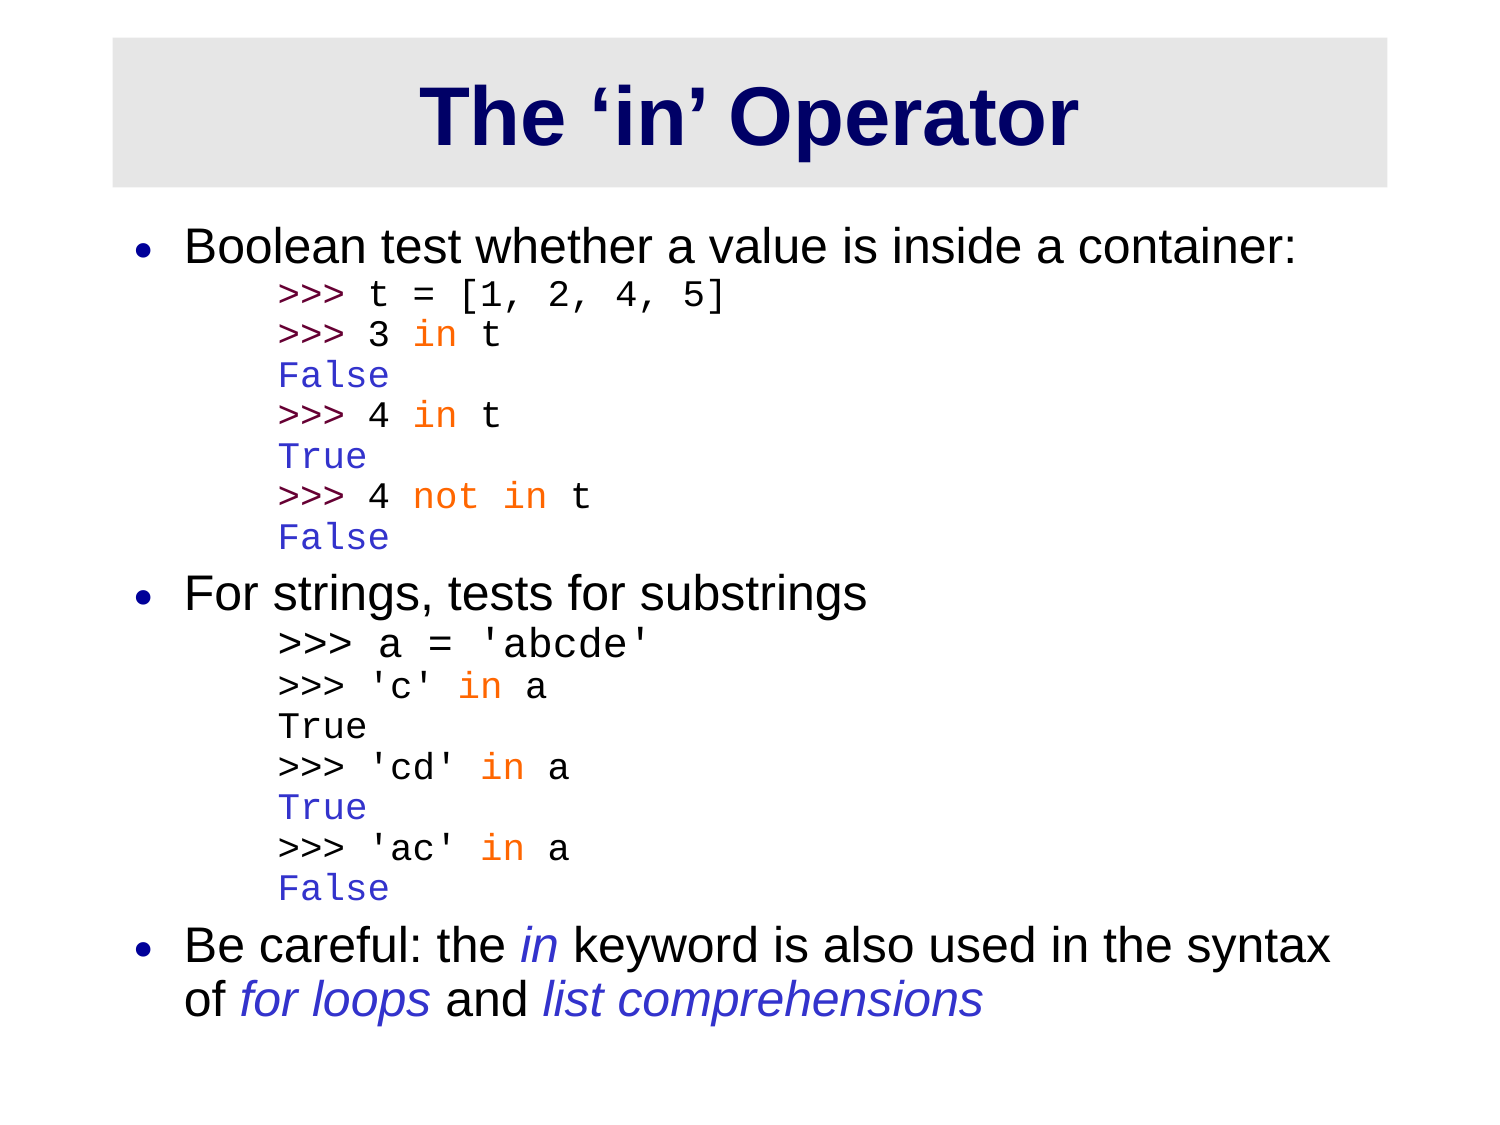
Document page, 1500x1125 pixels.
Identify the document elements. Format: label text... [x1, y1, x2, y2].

list Boolean test whether a value is inside a container: >>> t = [1, 2, 4, 5] >>> 3 in t False >>> 4 in t True >>> 4 not in t False For strings, tests for substrings >>> a = 'abcde' >>> 'c' in a True >>> 'cd' in a True >>> 'ac' in a False Be careful: the in keyword is also used in the syntax of for loops and list comprehensions [112, 212, 1388, 1088]
title The ‘in’ Operator [112, 37, 1388, 188]
